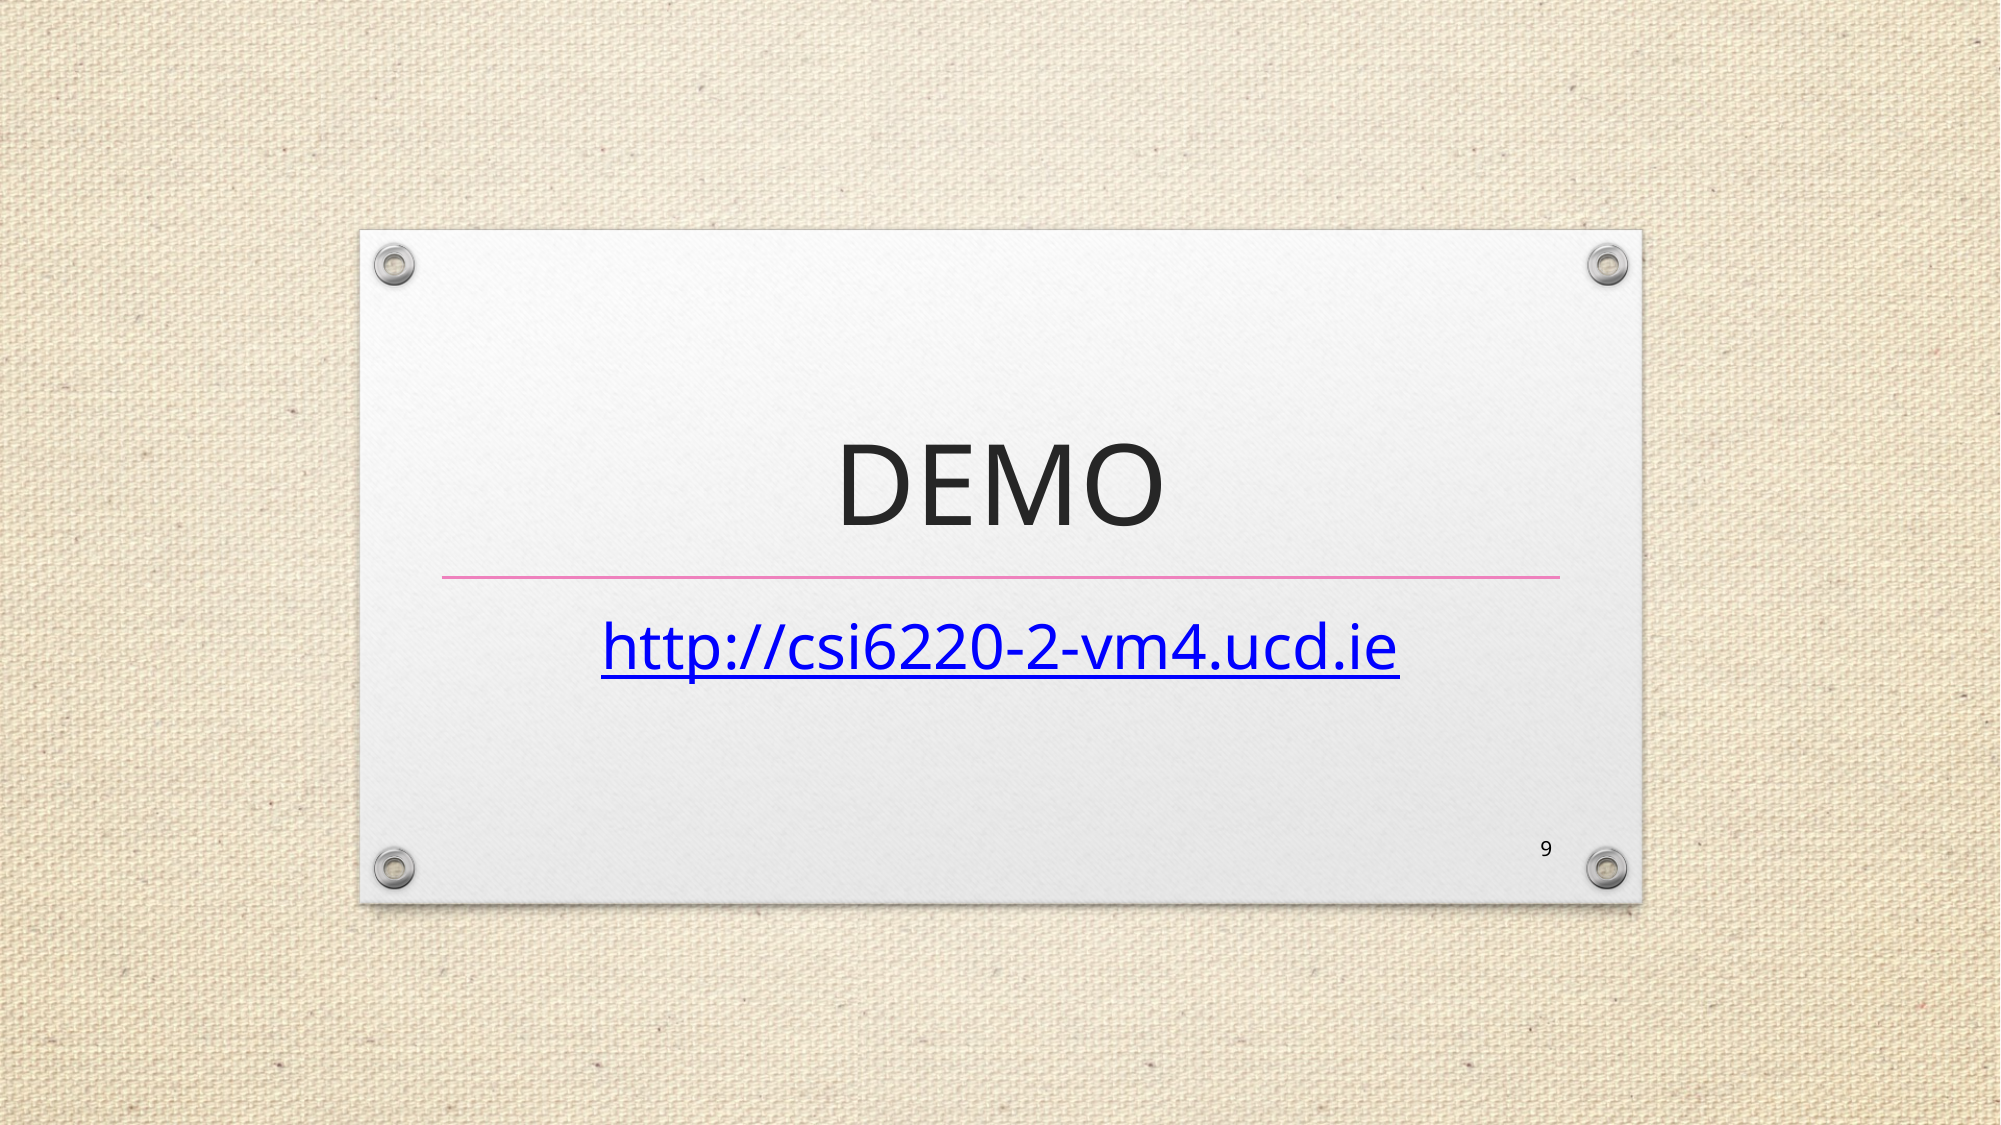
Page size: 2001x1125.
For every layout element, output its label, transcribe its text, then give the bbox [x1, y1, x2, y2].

list http://csi6220-2-vm4.ucd.ie [441, 599, 1561, 1125]
picture [0, 0, 2001, 1125]
title DEMO [441, 0, 1561, 557]
slide_number 9 [1468, 829, 1561, 869]
